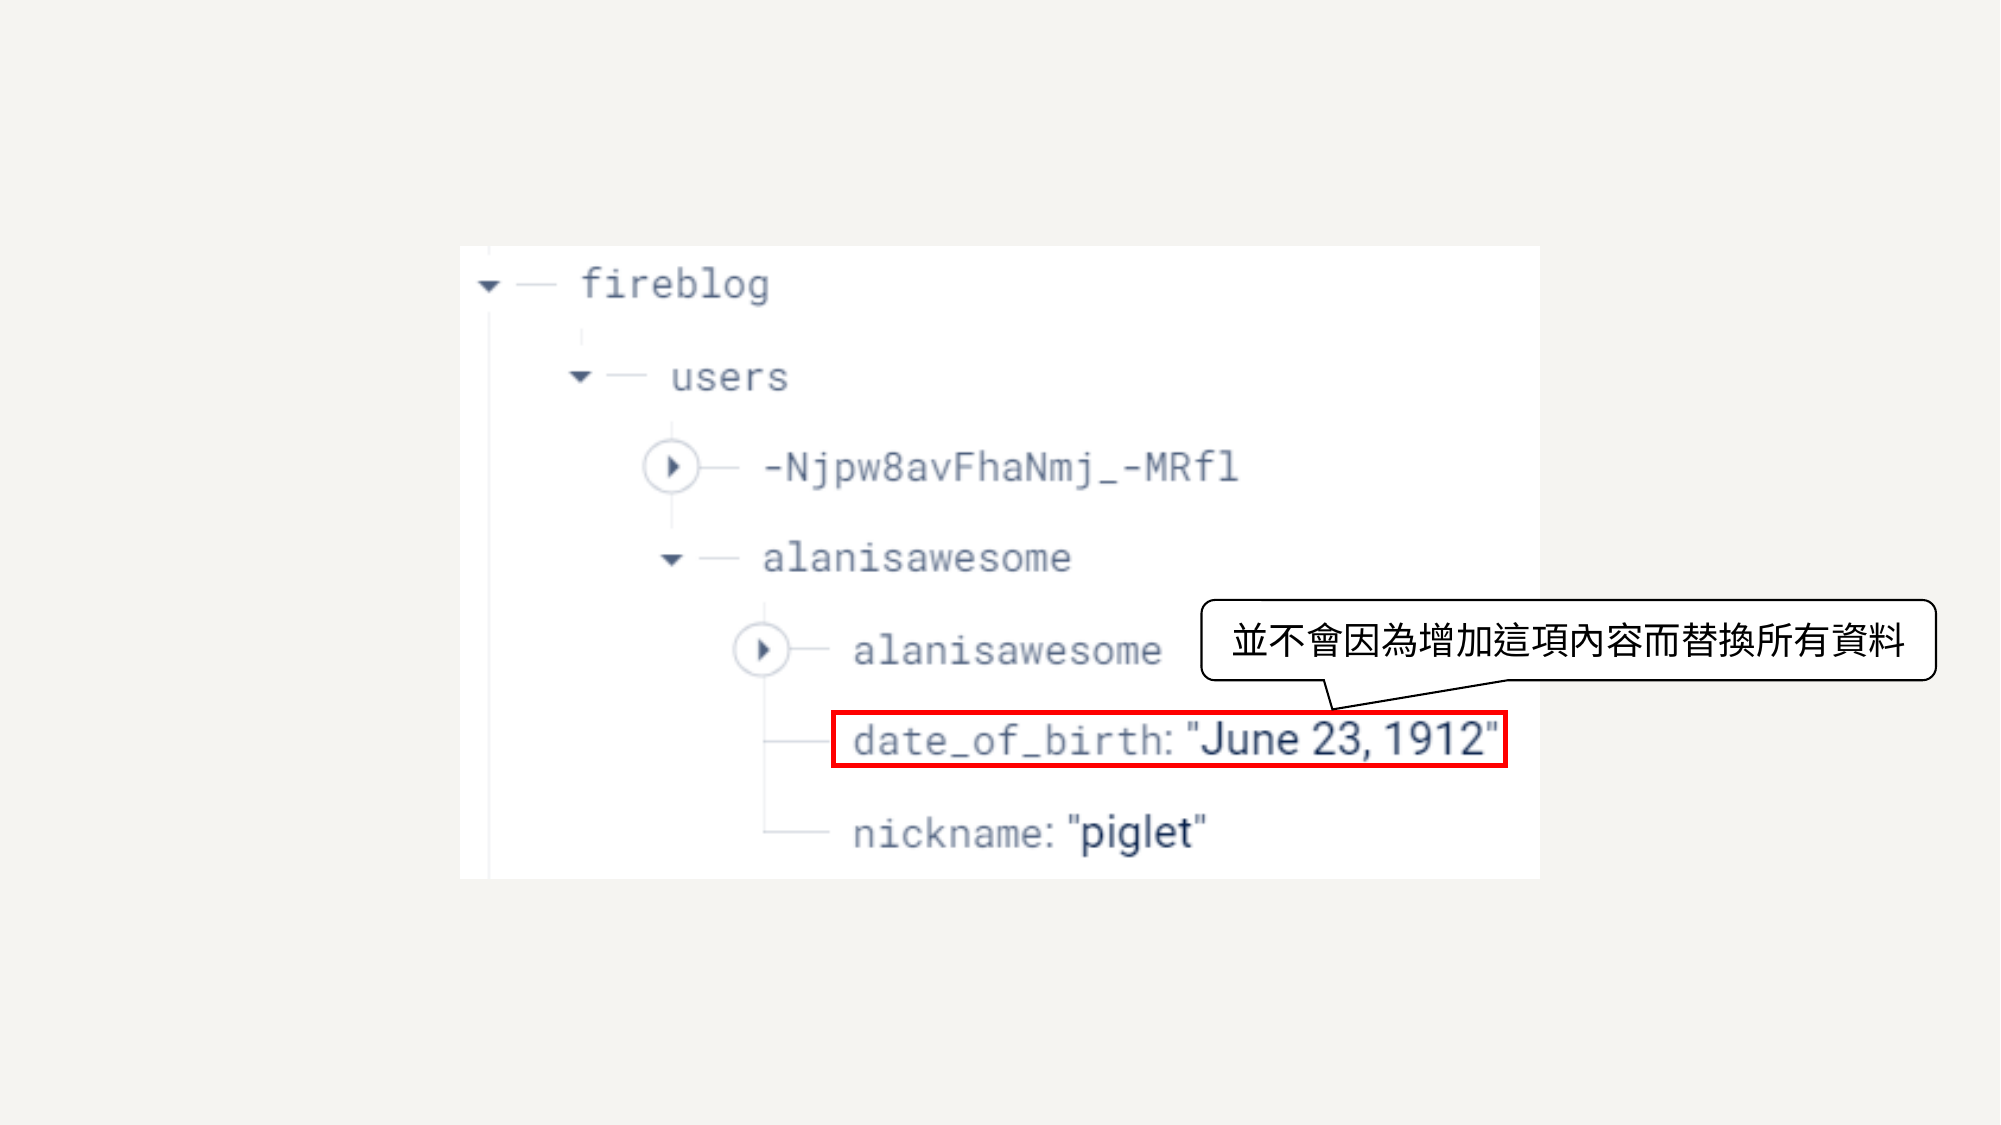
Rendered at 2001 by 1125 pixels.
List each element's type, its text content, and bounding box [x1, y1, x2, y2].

text_box [0, 0, 2000, 1125]
text_box 並不會因為增加這項內容而替換所有資料 [1540, 598, 1938, 682]
picture [460, 246, 1540, 879]
